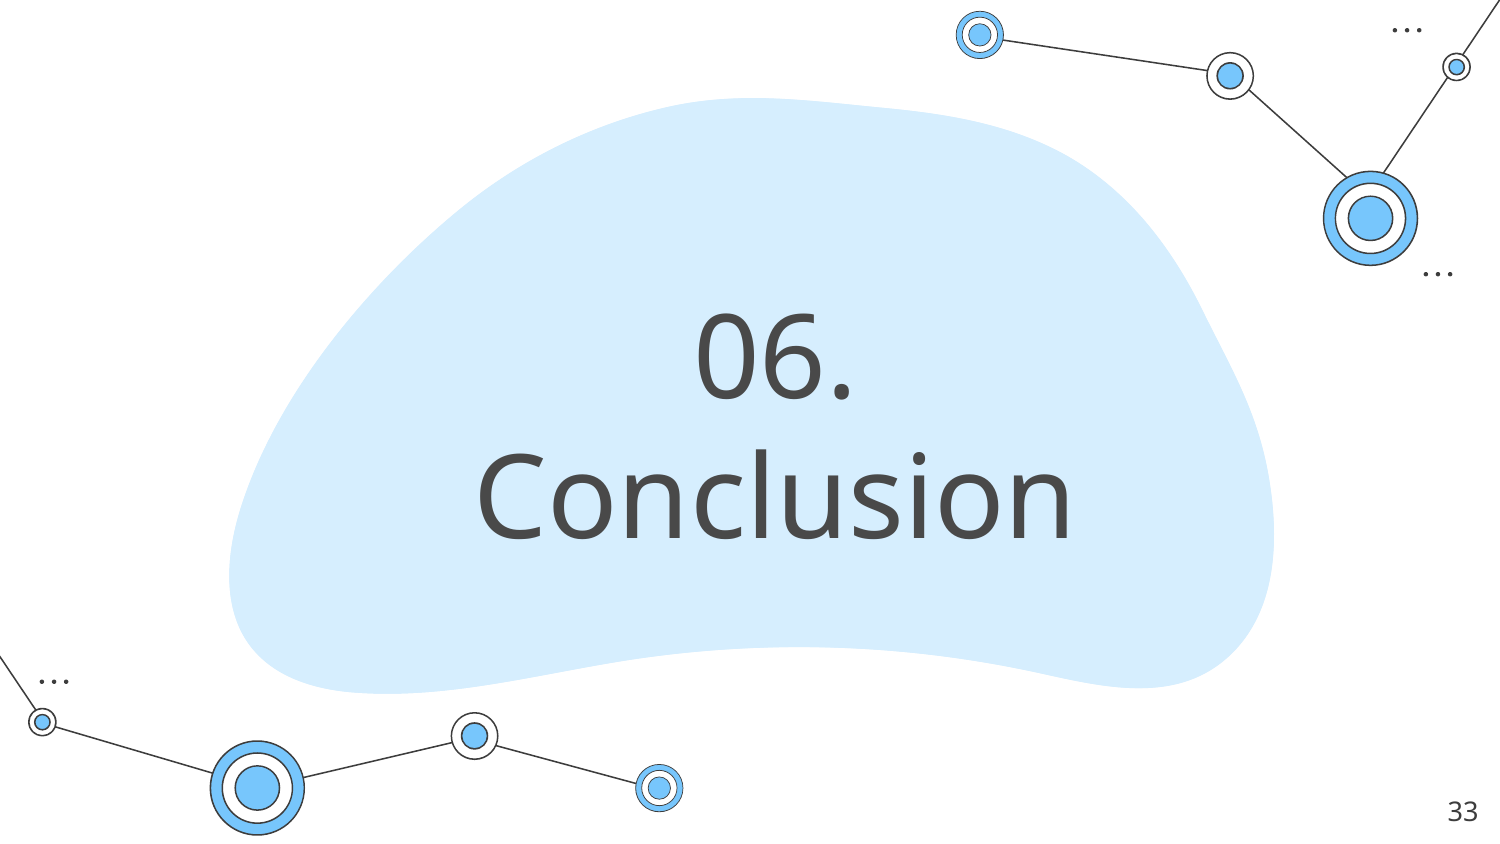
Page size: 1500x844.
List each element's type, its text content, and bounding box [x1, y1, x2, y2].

title 06. Conclusion [392, 265, 1159, 578]
slide_number ‹#› [1403, 779, 1494, 844]
